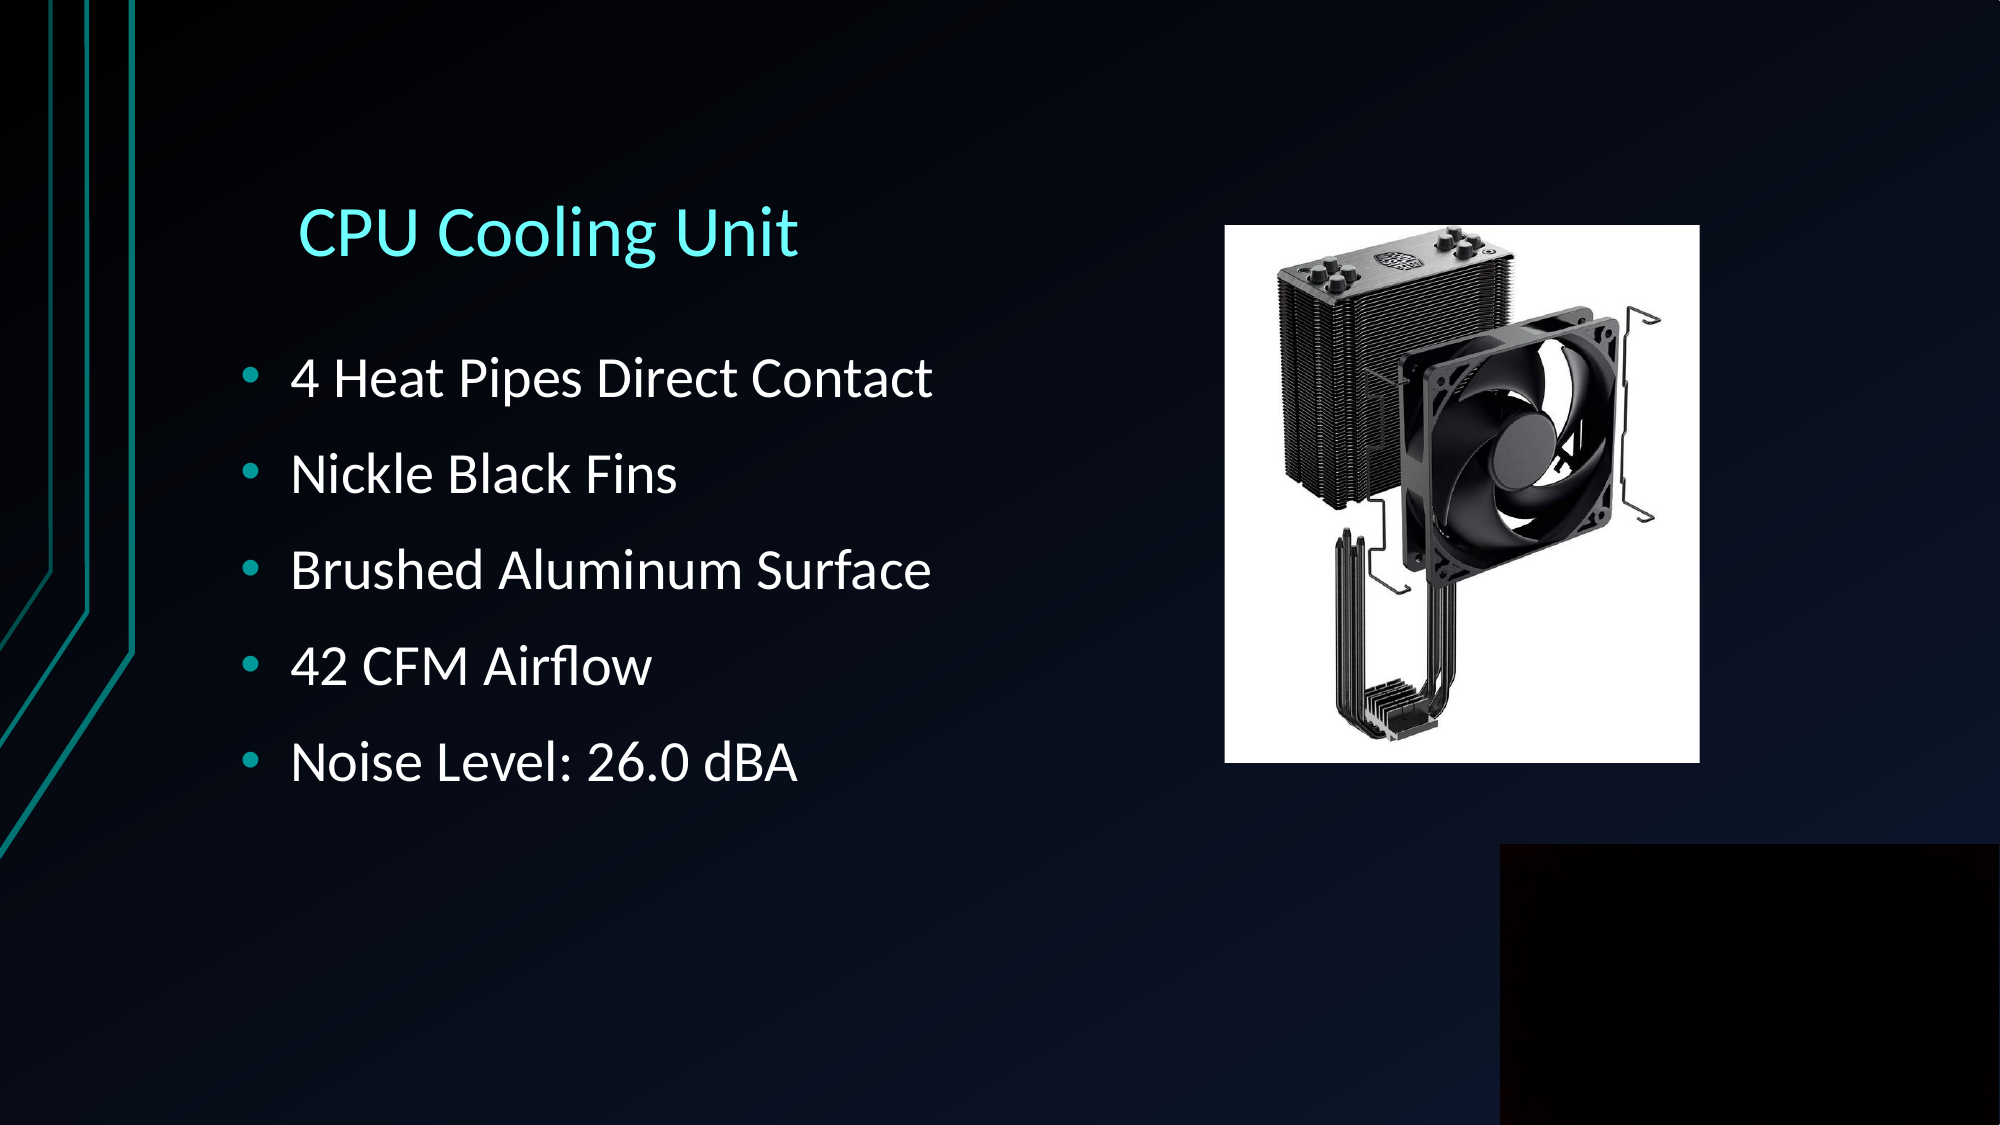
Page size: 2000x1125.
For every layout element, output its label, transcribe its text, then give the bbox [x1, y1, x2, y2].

picture [1224, 224, 1700, 763]
list 4 Heat Pipes Direct Contact Nickle Black Fins Brushed Aluminum Surface 42 CFM Airflow Noise Level: 26.0 dBA [220, 336, 1056, 875]
title CPU Cooling Unit [278, 137, 916, 283]
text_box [1499, 843, 2000, 1125]
